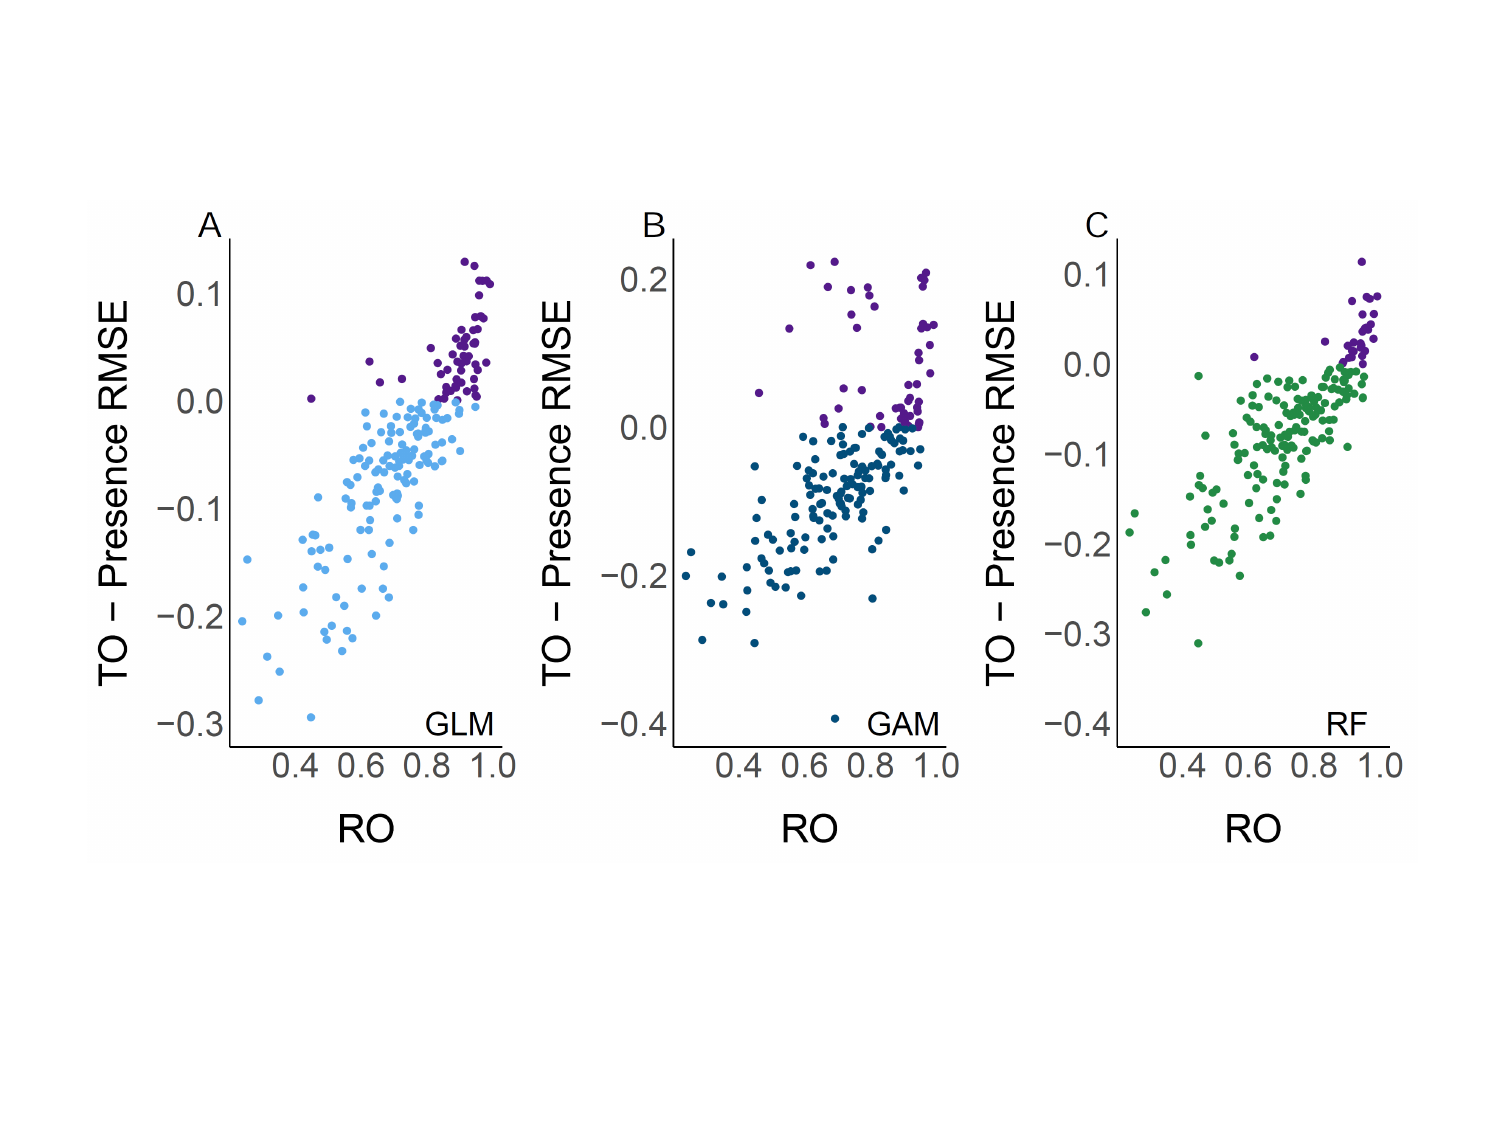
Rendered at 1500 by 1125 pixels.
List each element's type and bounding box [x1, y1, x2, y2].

picture [87, 199, 1418, 863]
